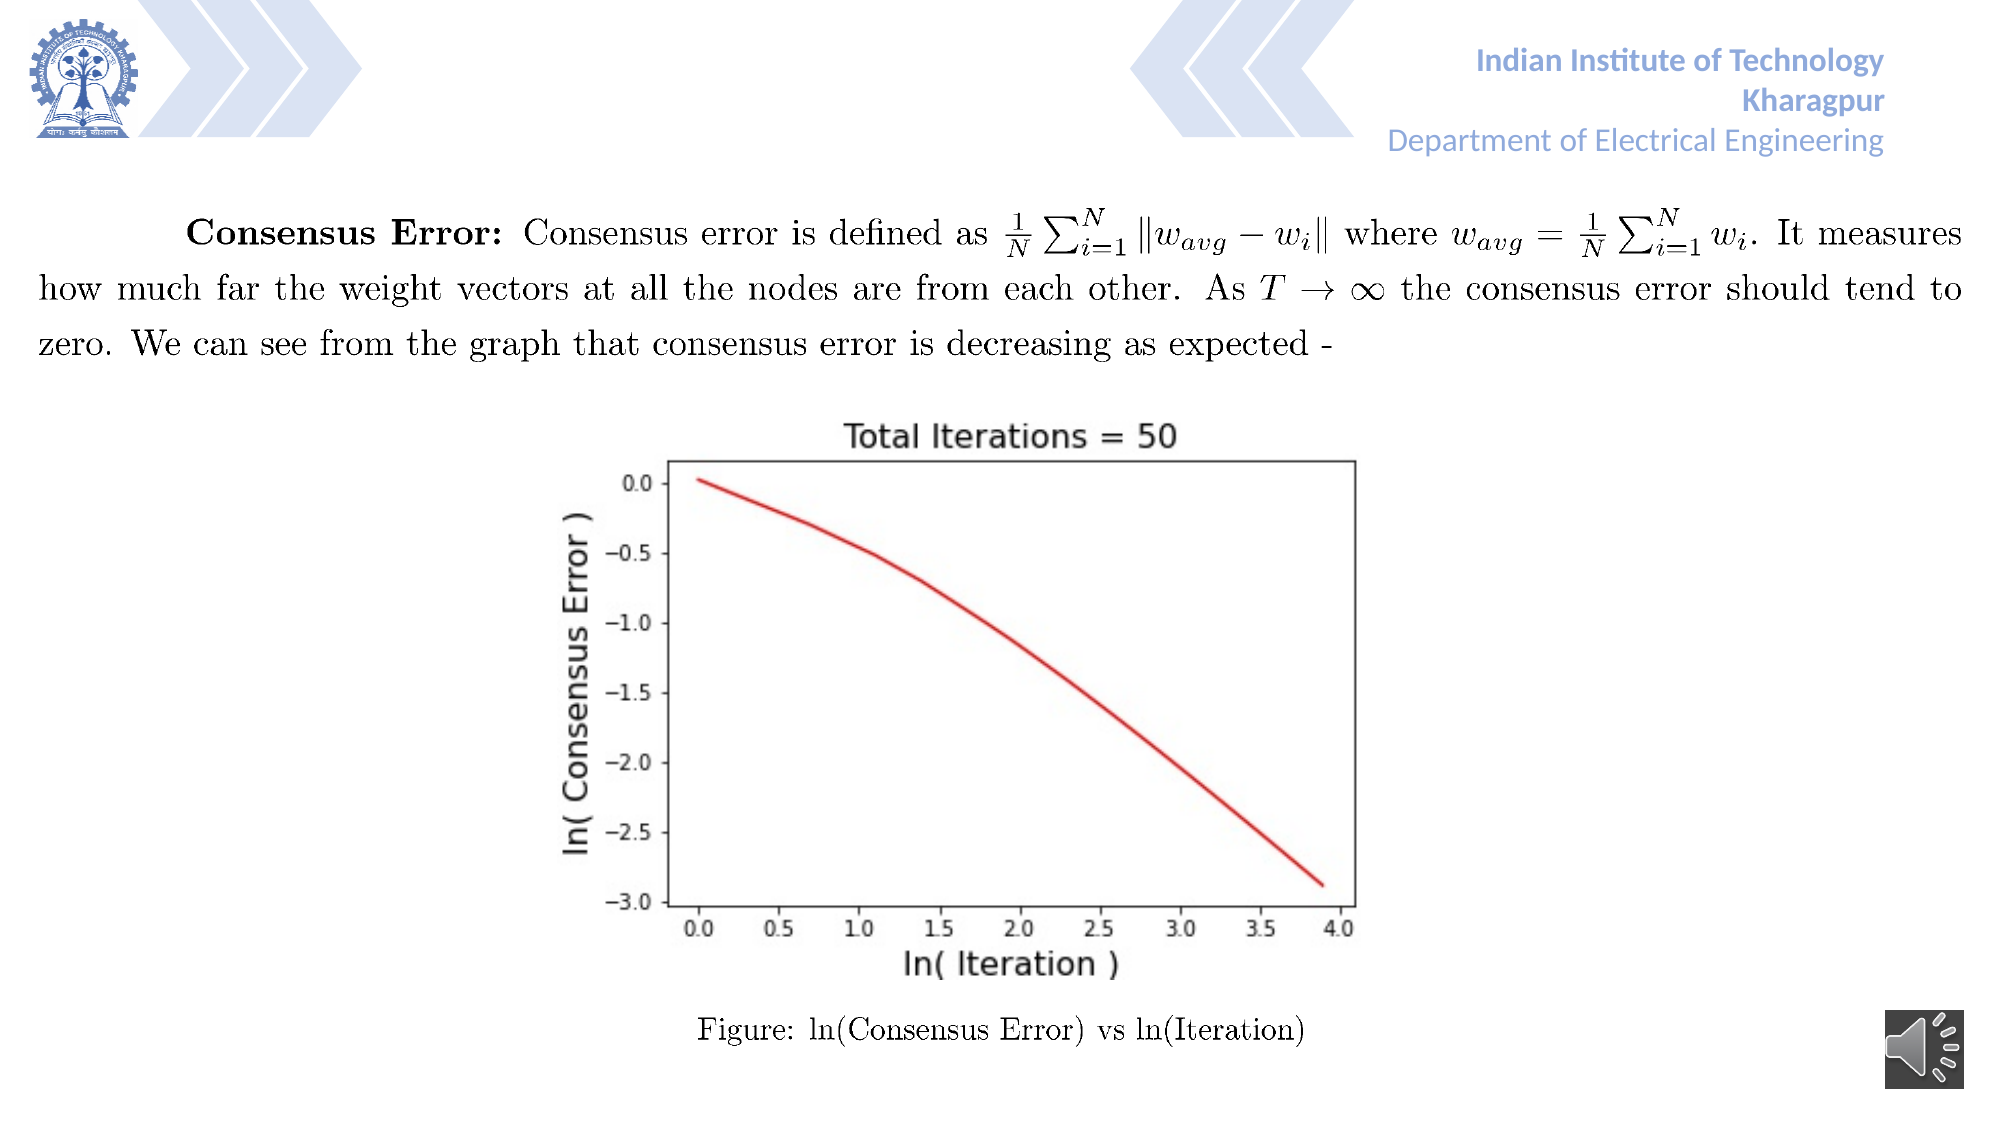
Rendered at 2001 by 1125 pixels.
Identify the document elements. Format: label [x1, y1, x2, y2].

picture [39, 208, 1961, 362]
picture [1884, 1009, 1965, 1090]
picture [556, 389, 1443, 980]
picture [698, 1015, 1303, 1047]
